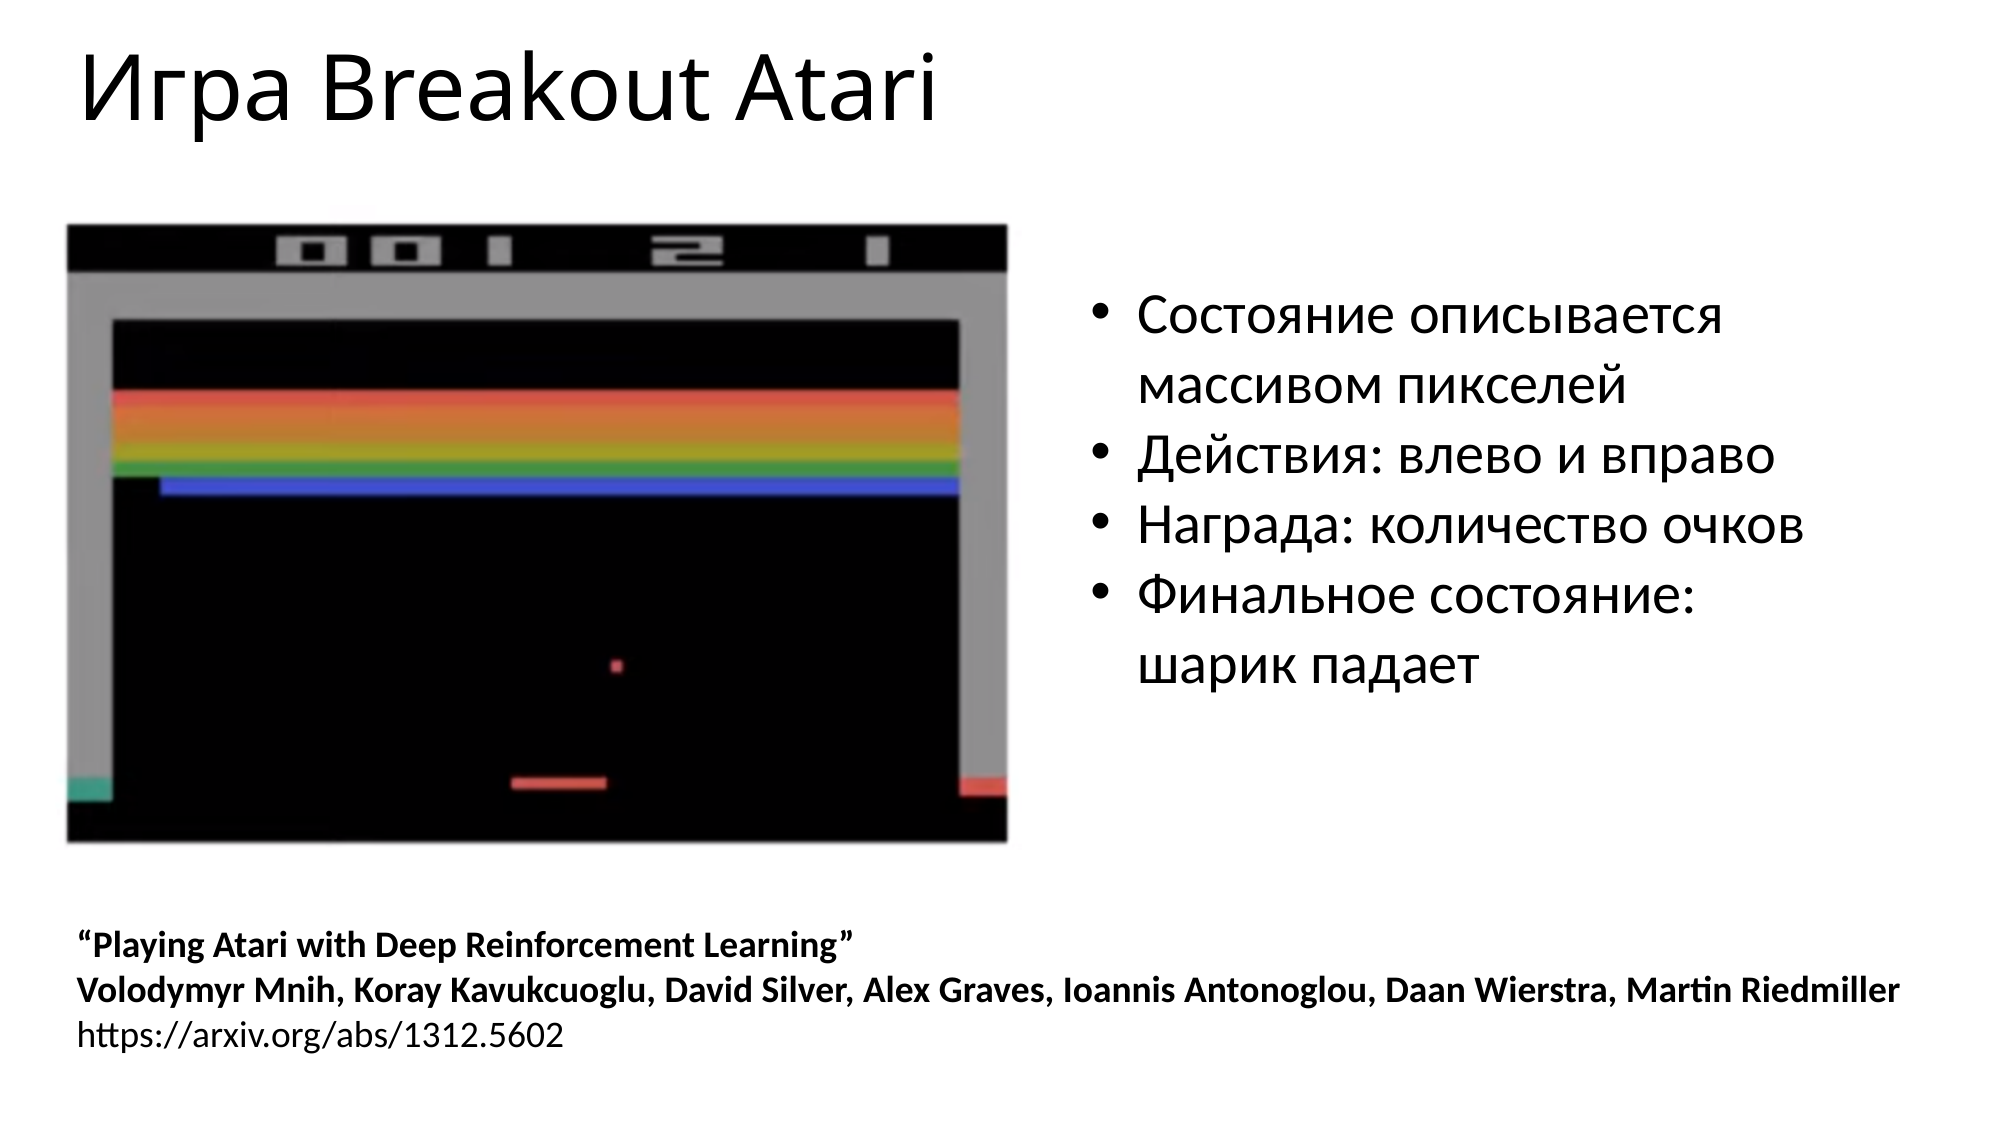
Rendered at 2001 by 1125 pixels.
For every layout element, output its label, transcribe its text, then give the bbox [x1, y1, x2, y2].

text_box “Playing Atari with Deep Reinforcement Learning” Volodymyr Mnih, Koray Kavukcuoglu, David Silver, Alex Graves, Ioannis Antonoglou, Daan Wierstra, Martin Riedmiller https://arxiv.org/abs/1312.5602 [61, 912, 1936, 1063]
title Игра Breakout Atari [62, 18, 1787, 164]
picture [55, 205, 1022, 850]
text_box Состояние описывается массивом пикселей Действия: влево и вправо Награда: количество очков Финальное состояние: шарик падает [1075, 267, 1884, 703]
